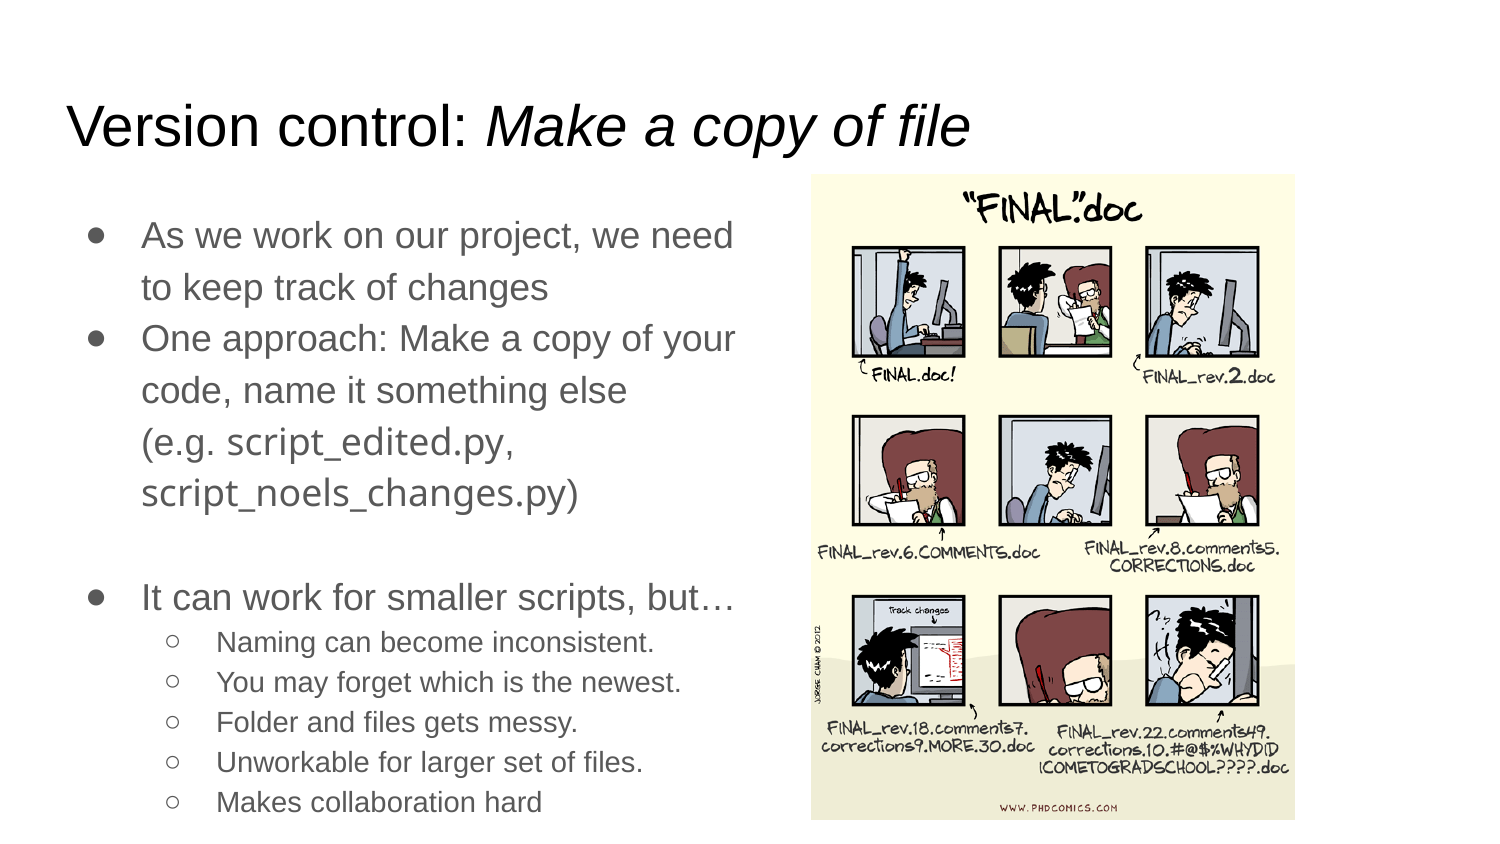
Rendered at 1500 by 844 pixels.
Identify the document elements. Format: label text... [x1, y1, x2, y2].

title Version control: Make a copy of file [51, 72, 1449, 167]
picture [810, 174, 1295, 820]
list As we work on our project, we need to keep track of changes One approach: Make a copy of your code, name it something else (e.g. script_edited.py, script_noels_changes.py) It can work for smaller scripts, but… Naming can become inconsistent. You may forget which is the newest. Folder and files gets messy. Unworkable for larger set of files. Makes collaboration hard [51, 189, 767, 750]
